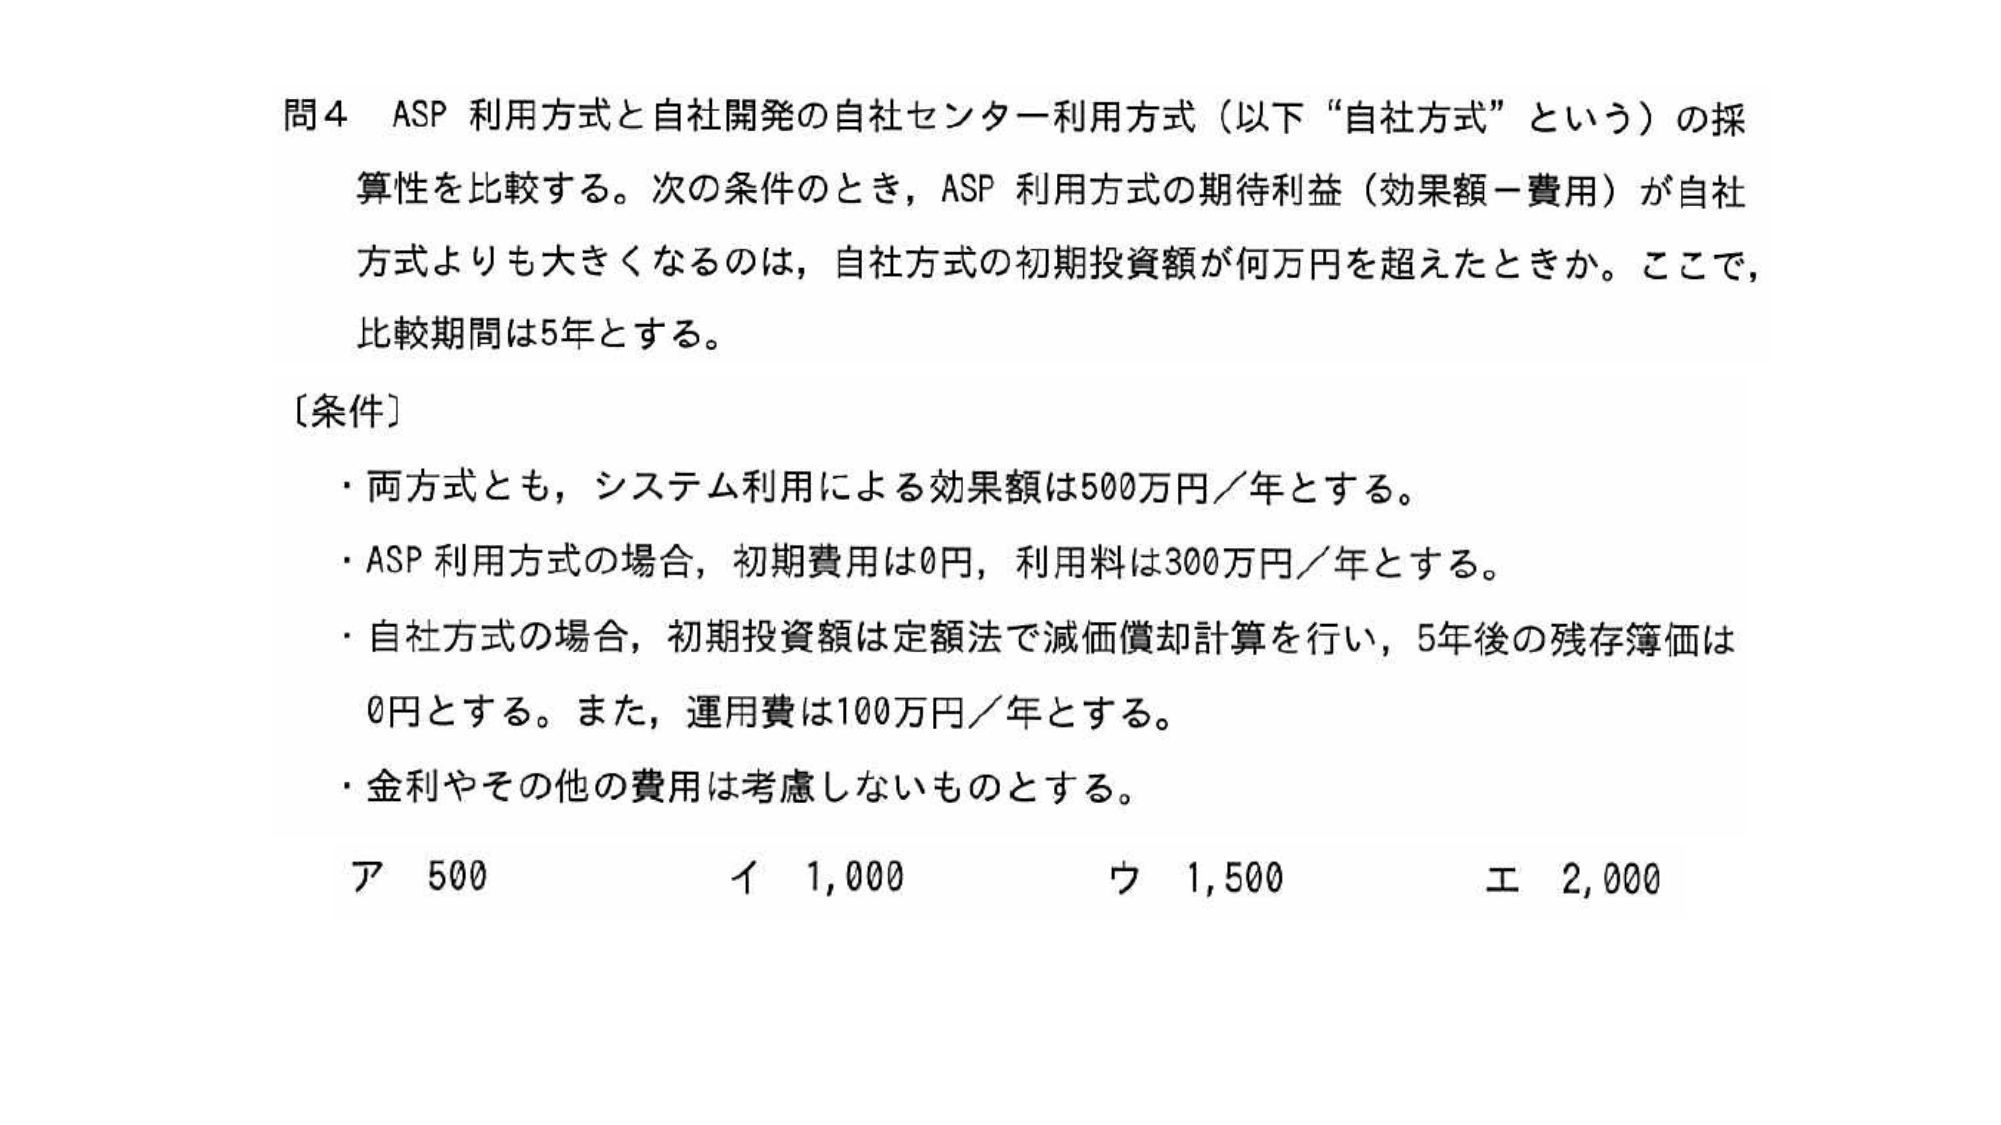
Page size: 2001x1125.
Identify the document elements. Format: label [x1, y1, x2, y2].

picture [271, 377, 1748, 837]
picture [271, 85, 1772, 363]
picture [333, 843, 1686, 919]
